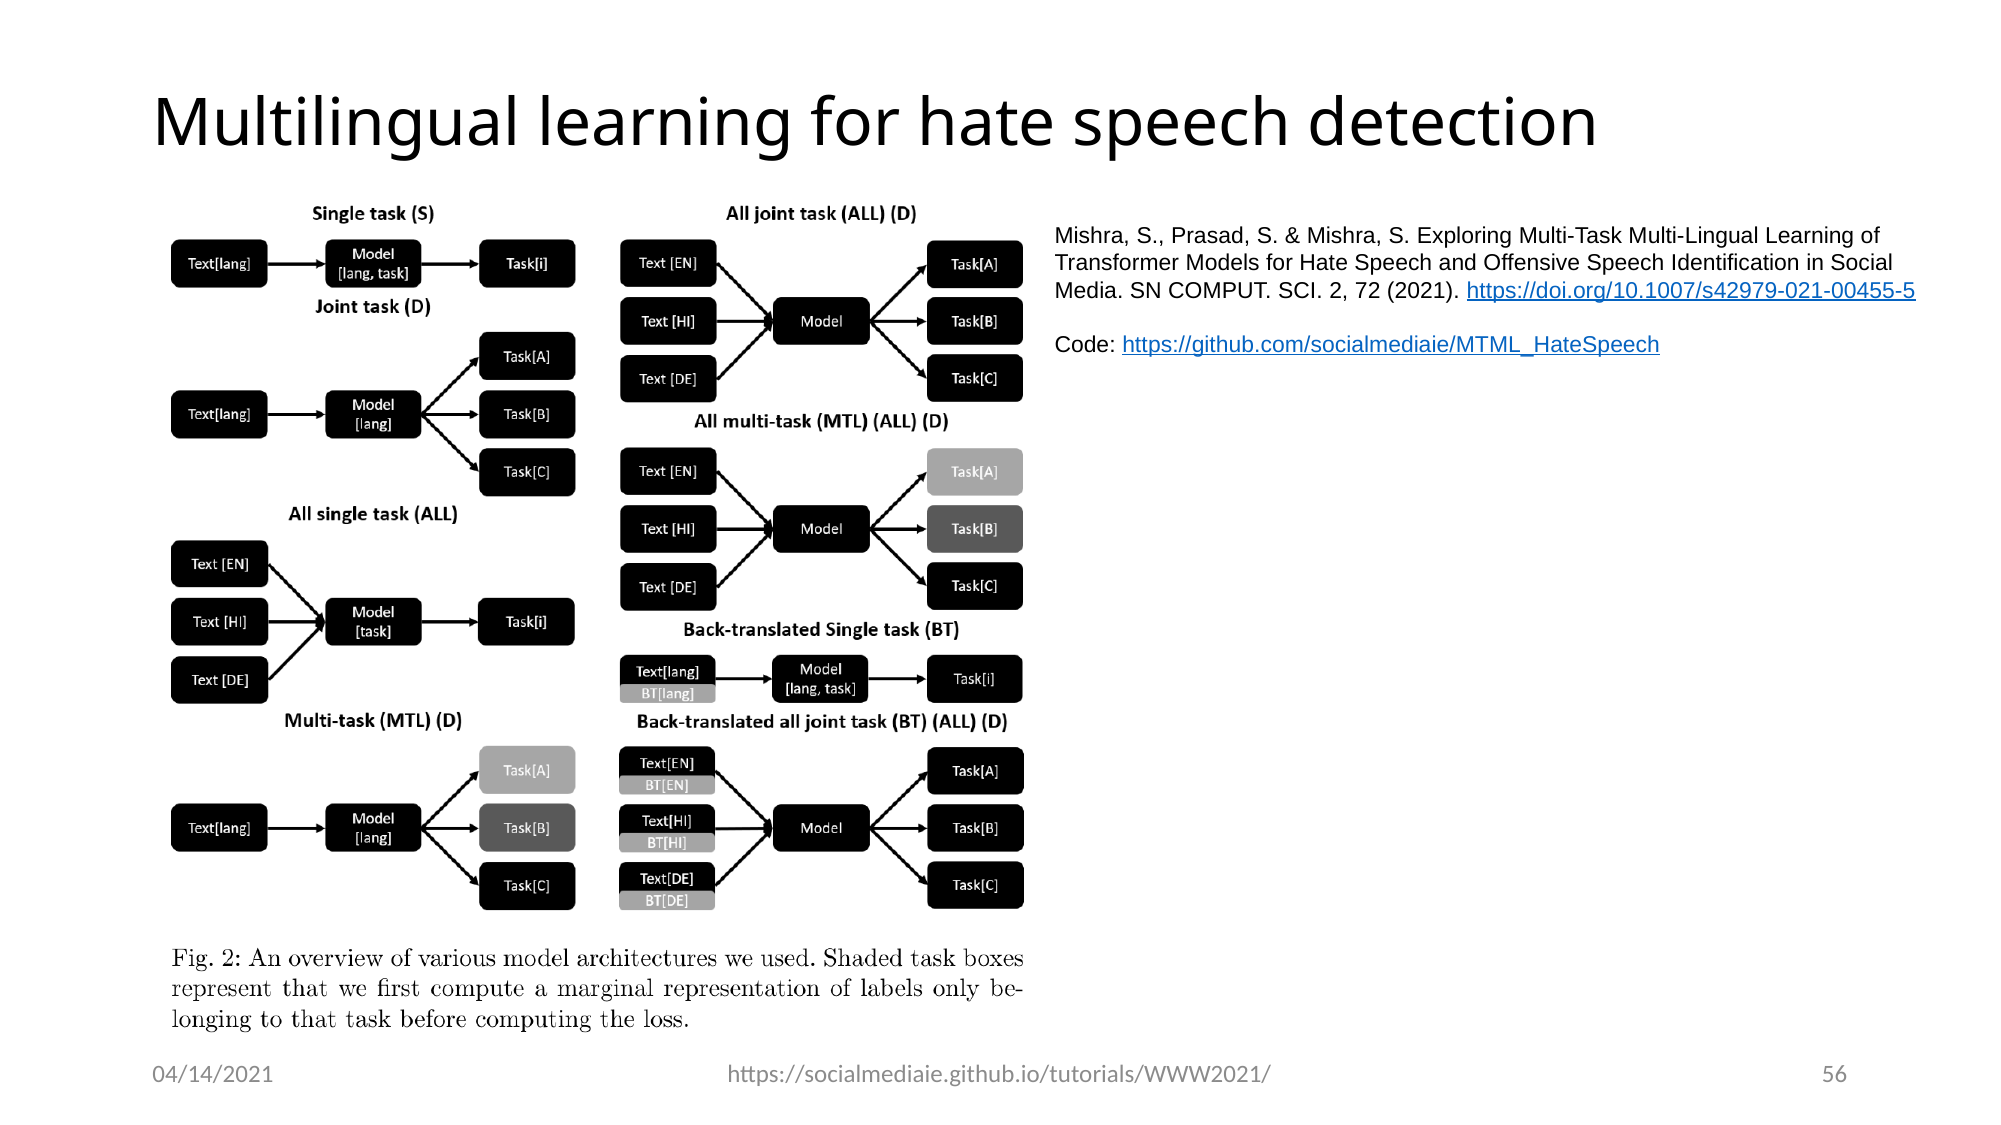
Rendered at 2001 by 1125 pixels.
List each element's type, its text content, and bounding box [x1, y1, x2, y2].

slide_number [137, 1042, 588, 1103]
text_box Mishra, S., Prasad, S. & Mishra, S. Exploring Multi-Task Multi-Lingual Learning of Transformer Models for Hate Speech and Offensive Speech Identification in Social Media. SN COMPUT. SCI. 2, 72 (2021). https://doi.org/10.1007/s42979-021-00455-5 Code: https://github.com/socialmediaie/MTML_HateSpeech [1040, 212, 1956, 420]
picture [157, 188, 1040, 1037]
title Multilingual learning for hate speech detection [137, 59, 1863, 189]
slide_number 56 [1412, 1042, 1863, 1103]
footer https://socialmediaie.github.io/tutorials/WWW2021/ [662, 1042, 1338, 1103]
